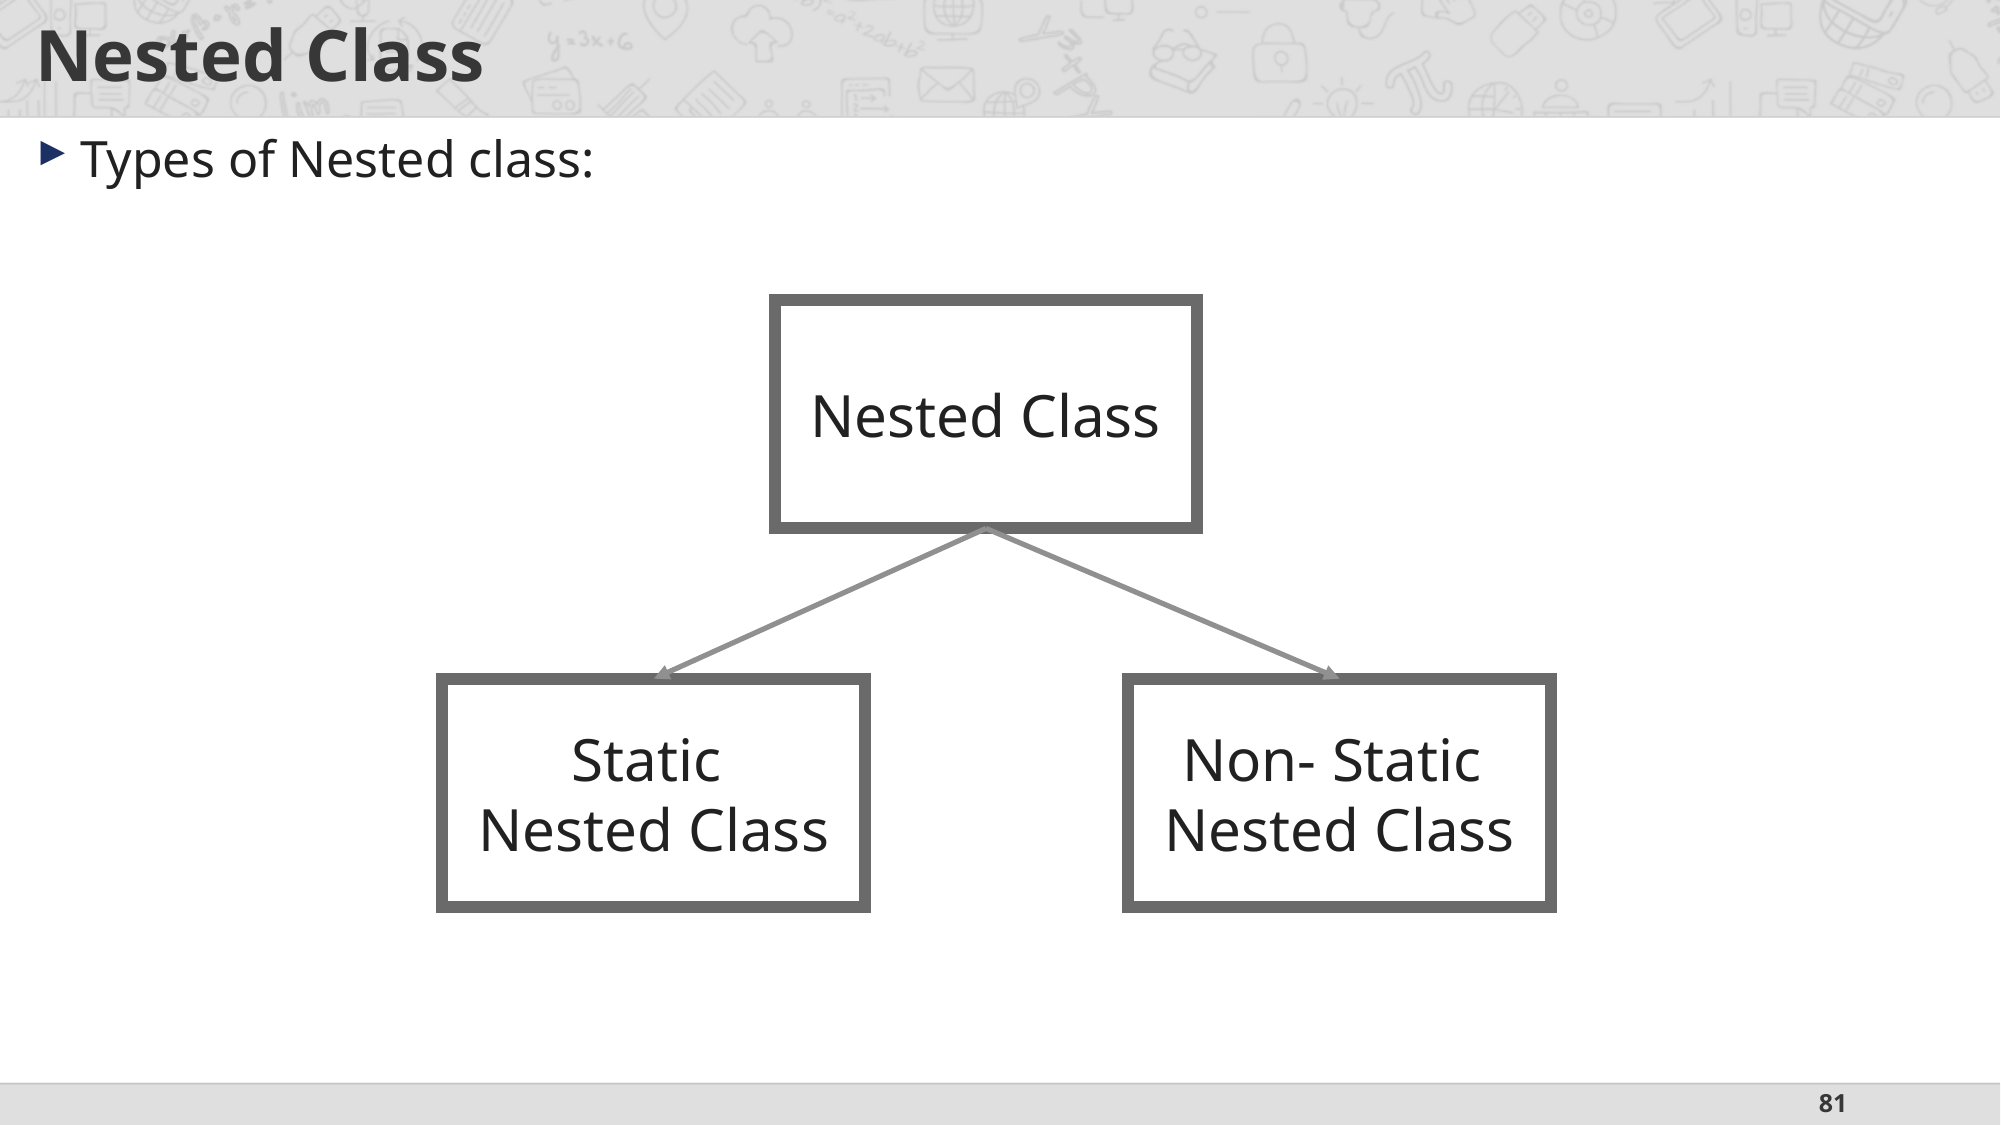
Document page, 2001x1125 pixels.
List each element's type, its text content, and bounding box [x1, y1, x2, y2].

title Nested Class [0, 0, 2000, 117]
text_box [653, 528, 986, 679]
text_box Static Nested Class [441, 678, 866, 908]
text_box Nested Class [773, 299, 1198, 528]
text_box Non- Static Nested Class [1127, 678, 1552, 908]
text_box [986, 528, 1340, 679]
list Types of Nested class: [21, 126, 1979, 1059]
